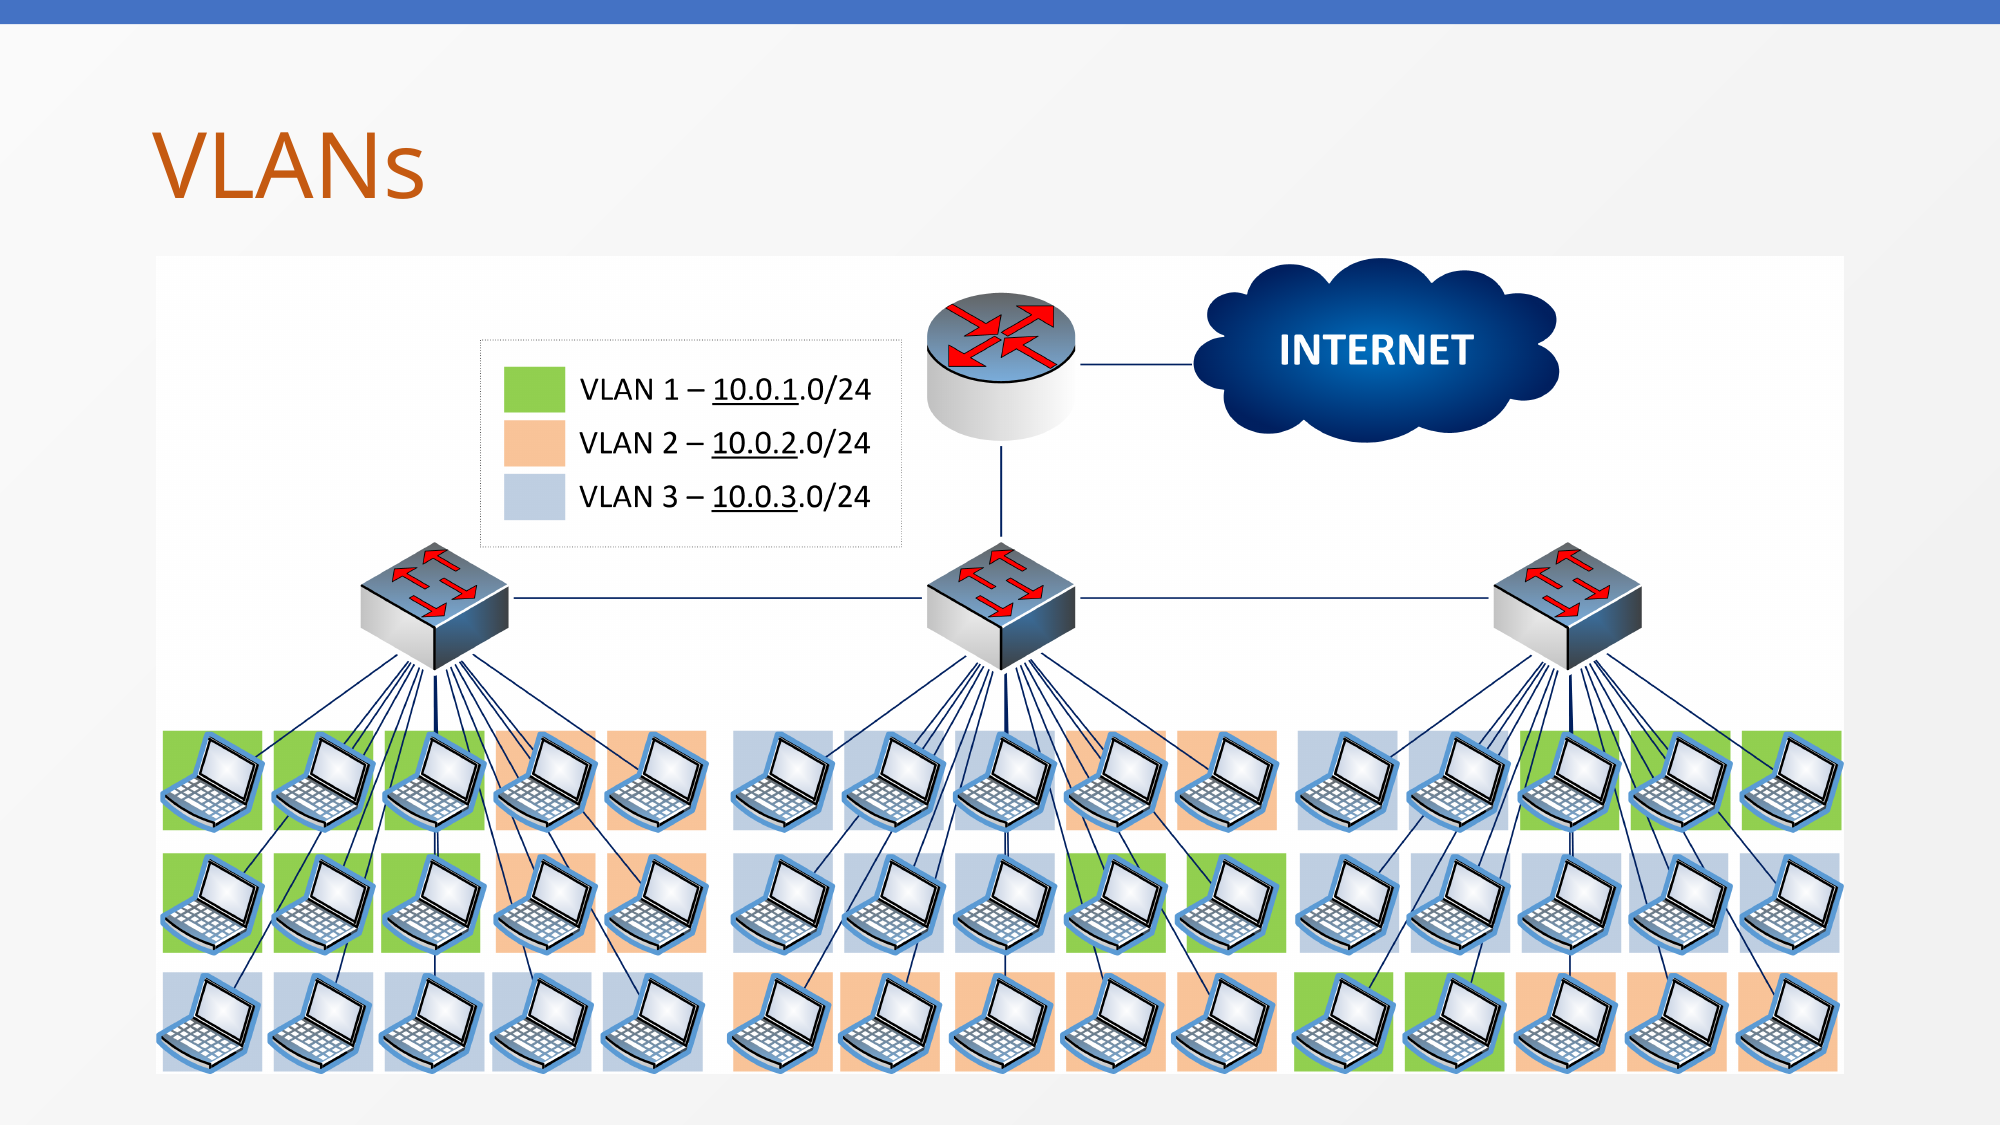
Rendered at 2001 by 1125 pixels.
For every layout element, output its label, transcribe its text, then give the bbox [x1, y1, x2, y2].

picture [156, 256, 1844, 1074]
title VLANs [137, 59, 1863, 278]
text_box [0, 0, 2000, 25]
